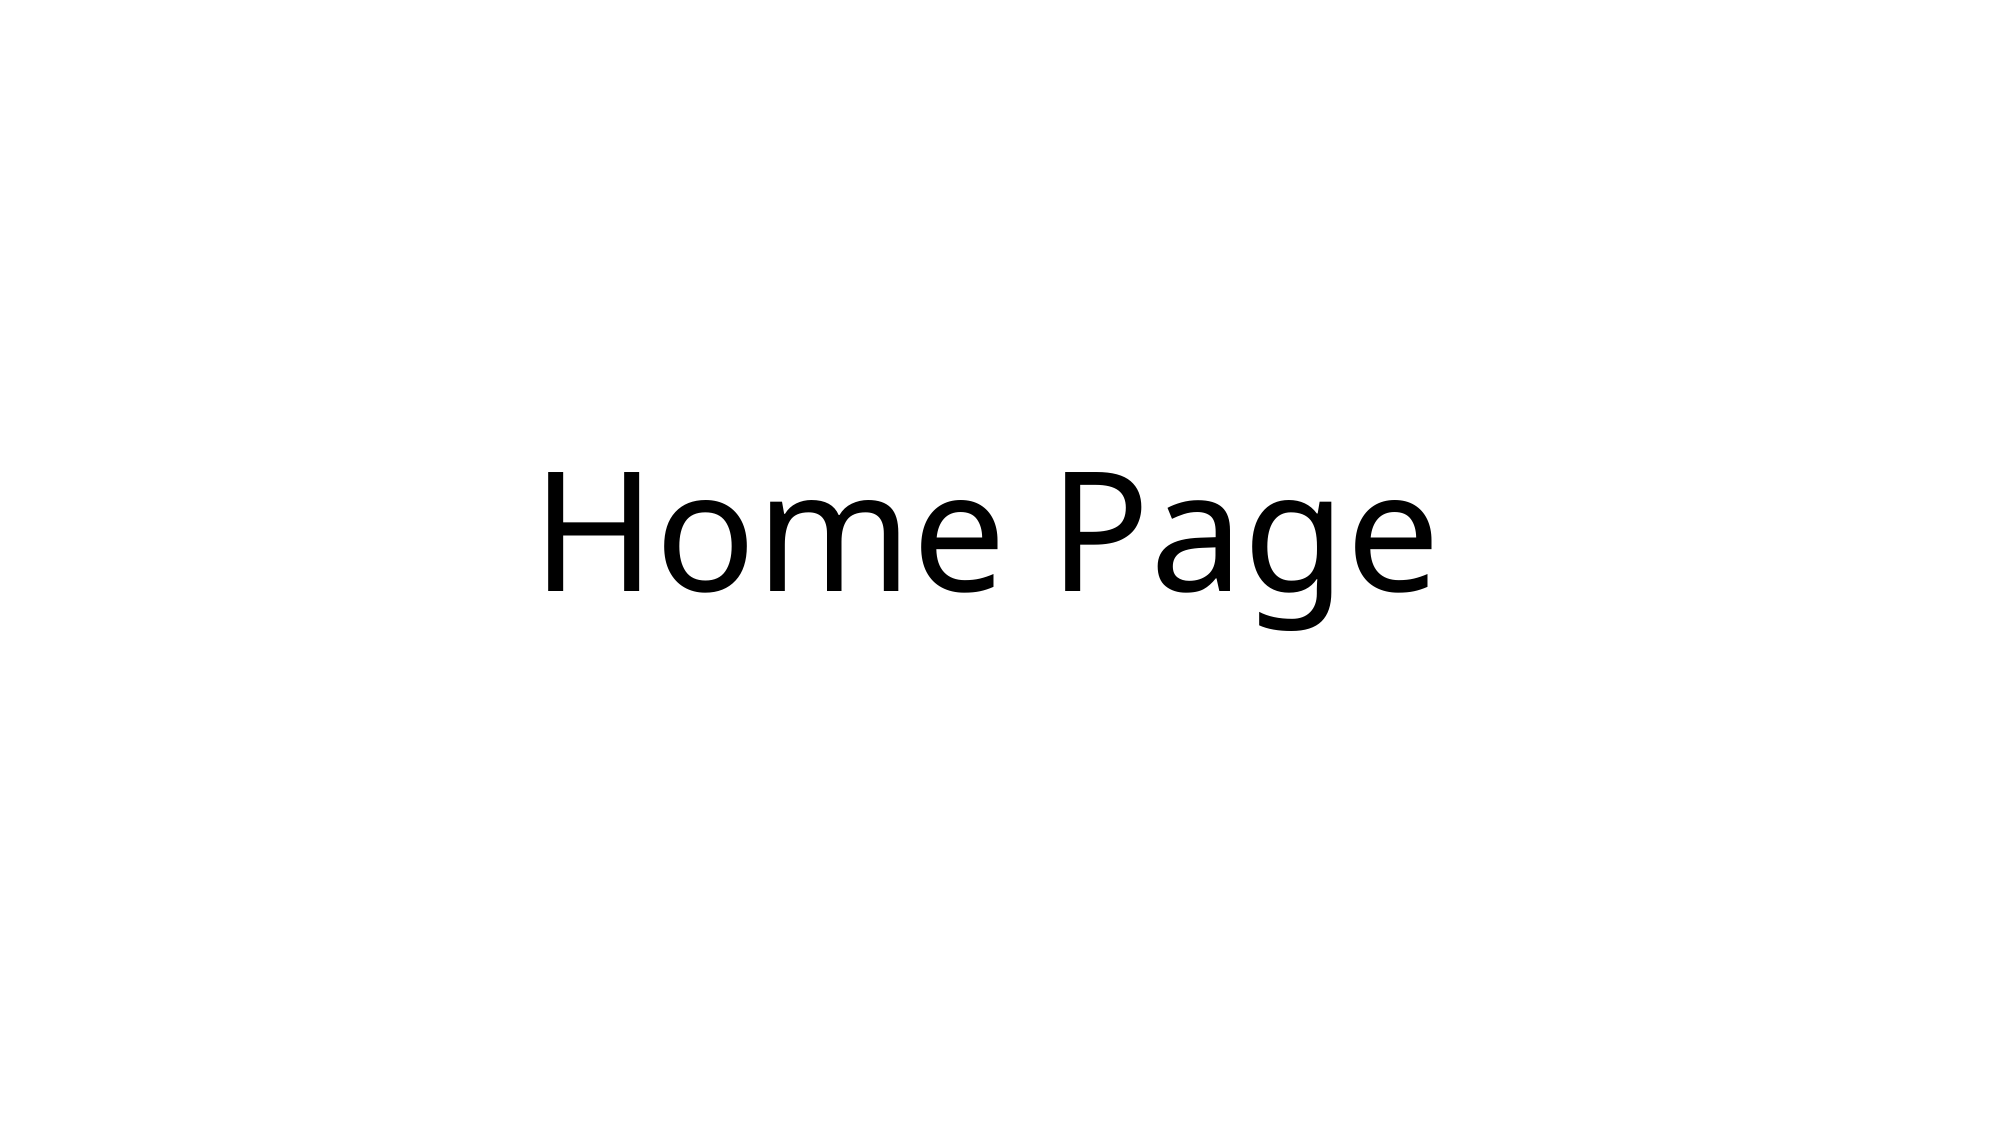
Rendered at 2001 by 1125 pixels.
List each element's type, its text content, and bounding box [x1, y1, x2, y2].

title Home Page [191, 39, 1783, 635]
